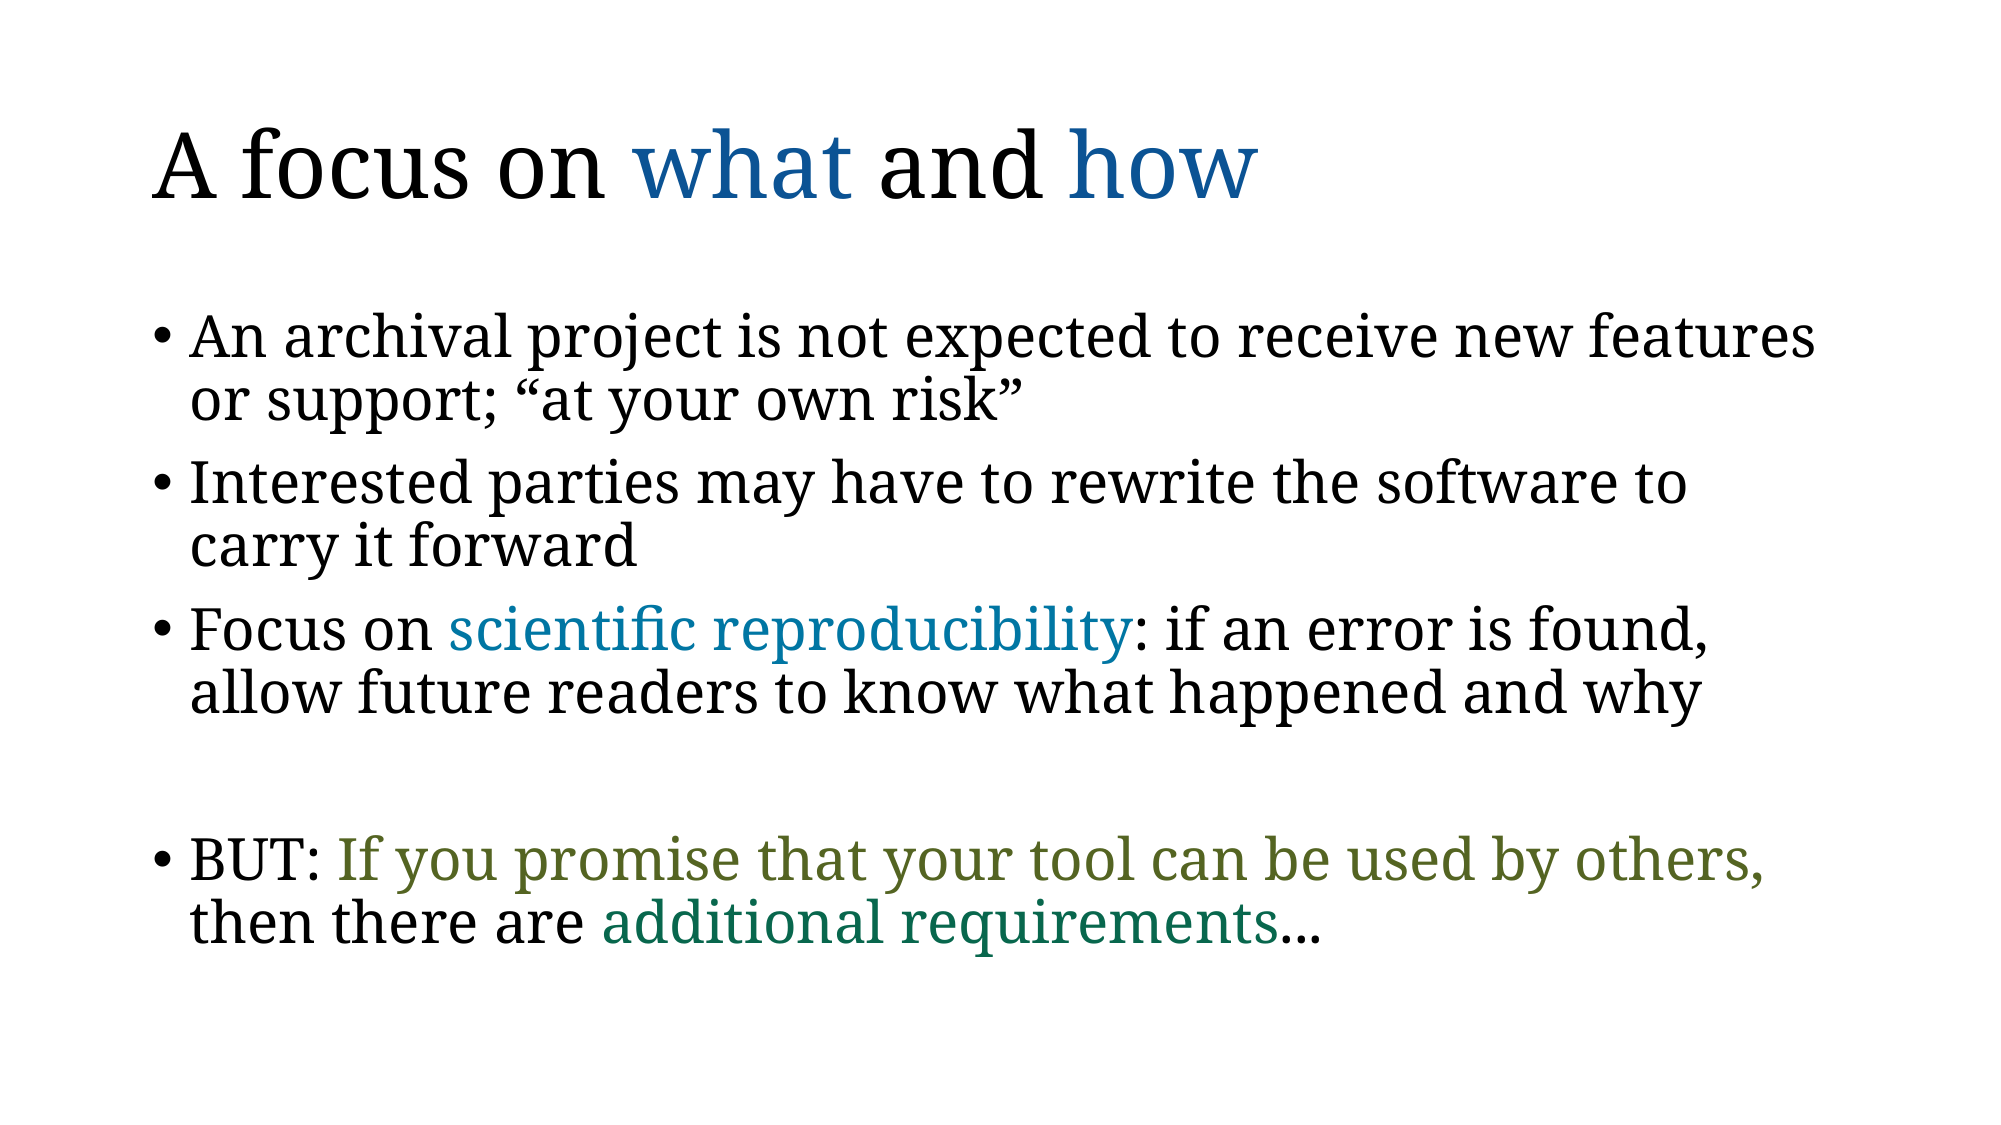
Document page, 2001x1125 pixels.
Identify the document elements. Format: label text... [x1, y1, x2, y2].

title A focus on what and how [137, 59, 1863, 278]
list An archival project is not expected to receive new features or support; “at your own risk” Interested parties may have to rewrite the software to carry it forward Focus on scientific reproducibility: if an error is found, allow future readers to know what happened and why BUT: If you promise that your tool can be used by others, then there are additional requirements... [137, 299, 1863, 1014]
